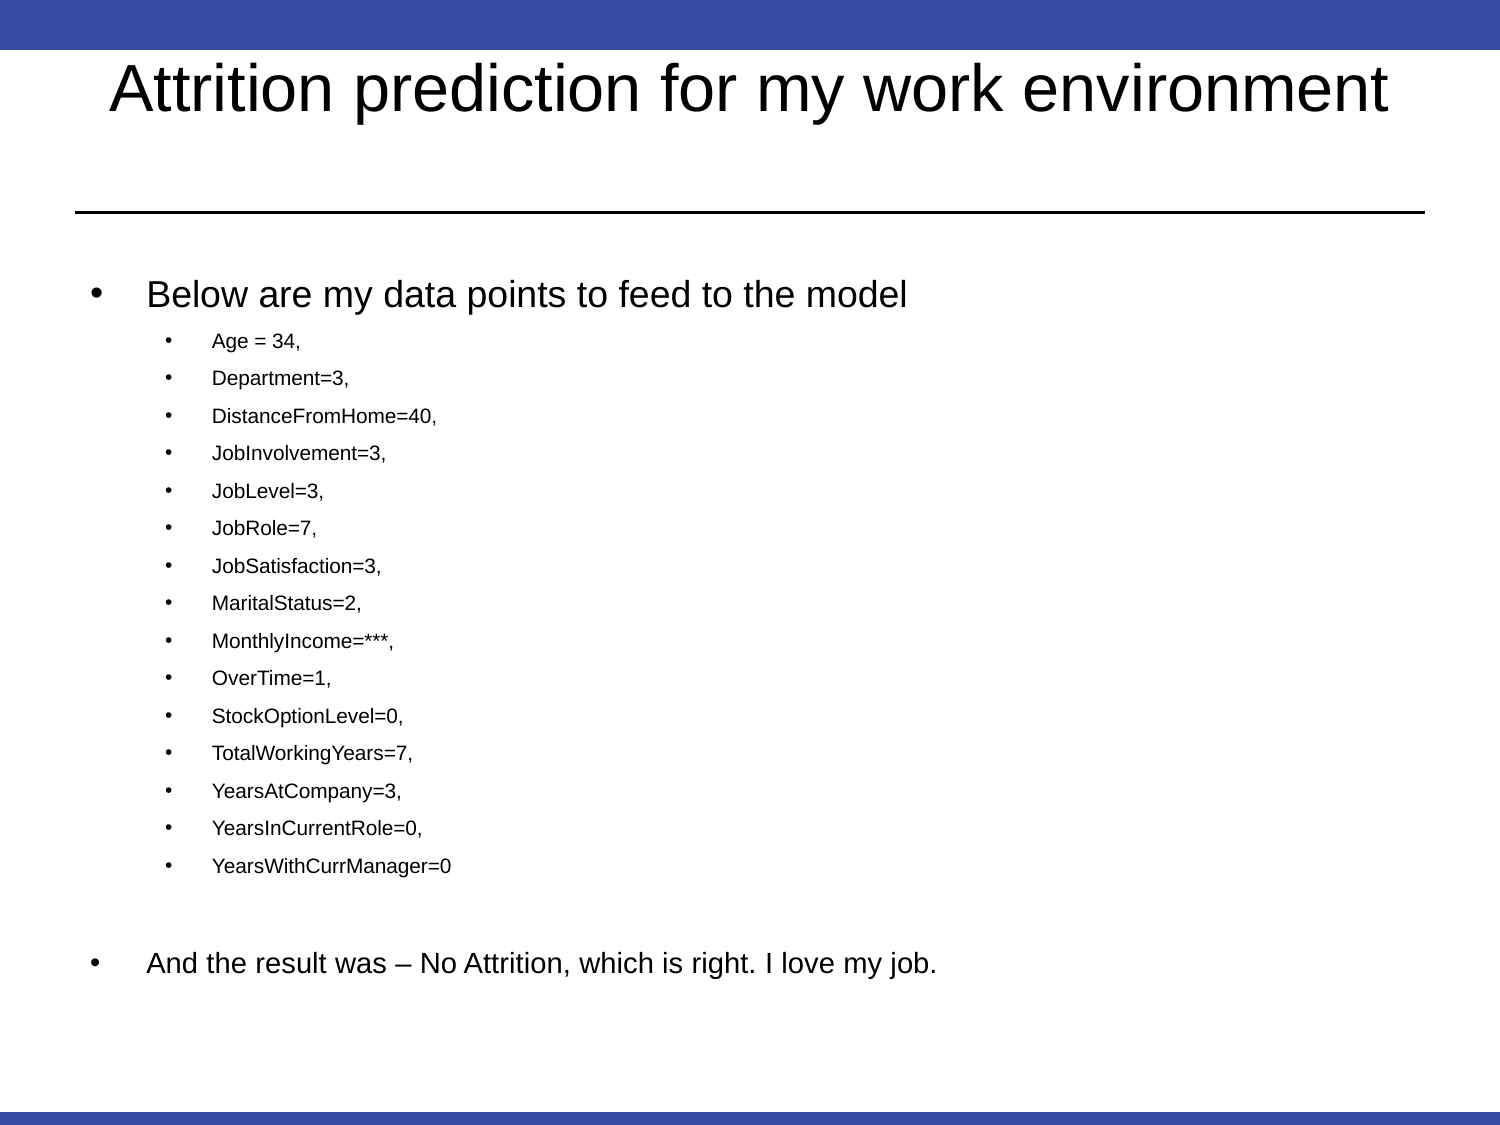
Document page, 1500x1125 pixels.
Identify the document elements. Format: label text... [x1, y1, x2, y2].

title Attrition prediction for my work environment [75, 37, 1425, 225]
list Below are my data points to feed to the model Age = 34, Department=3, DistanceFromHome=40, JobInvolvement=3, JobLevel=3, JobRole=7, JobSatisfaction=3, MaritalStatus=2, MonthlyIncome=***, OverTime=1, StockOptionLevel=0, TotalWorkingYears=7, YearsAtCompany=3, YearsInCurrentRole=0, YearsWithCurrManager=0 And the result was – No Attrition, which is right. I love my job. [75, 262, 1425, 1005]
